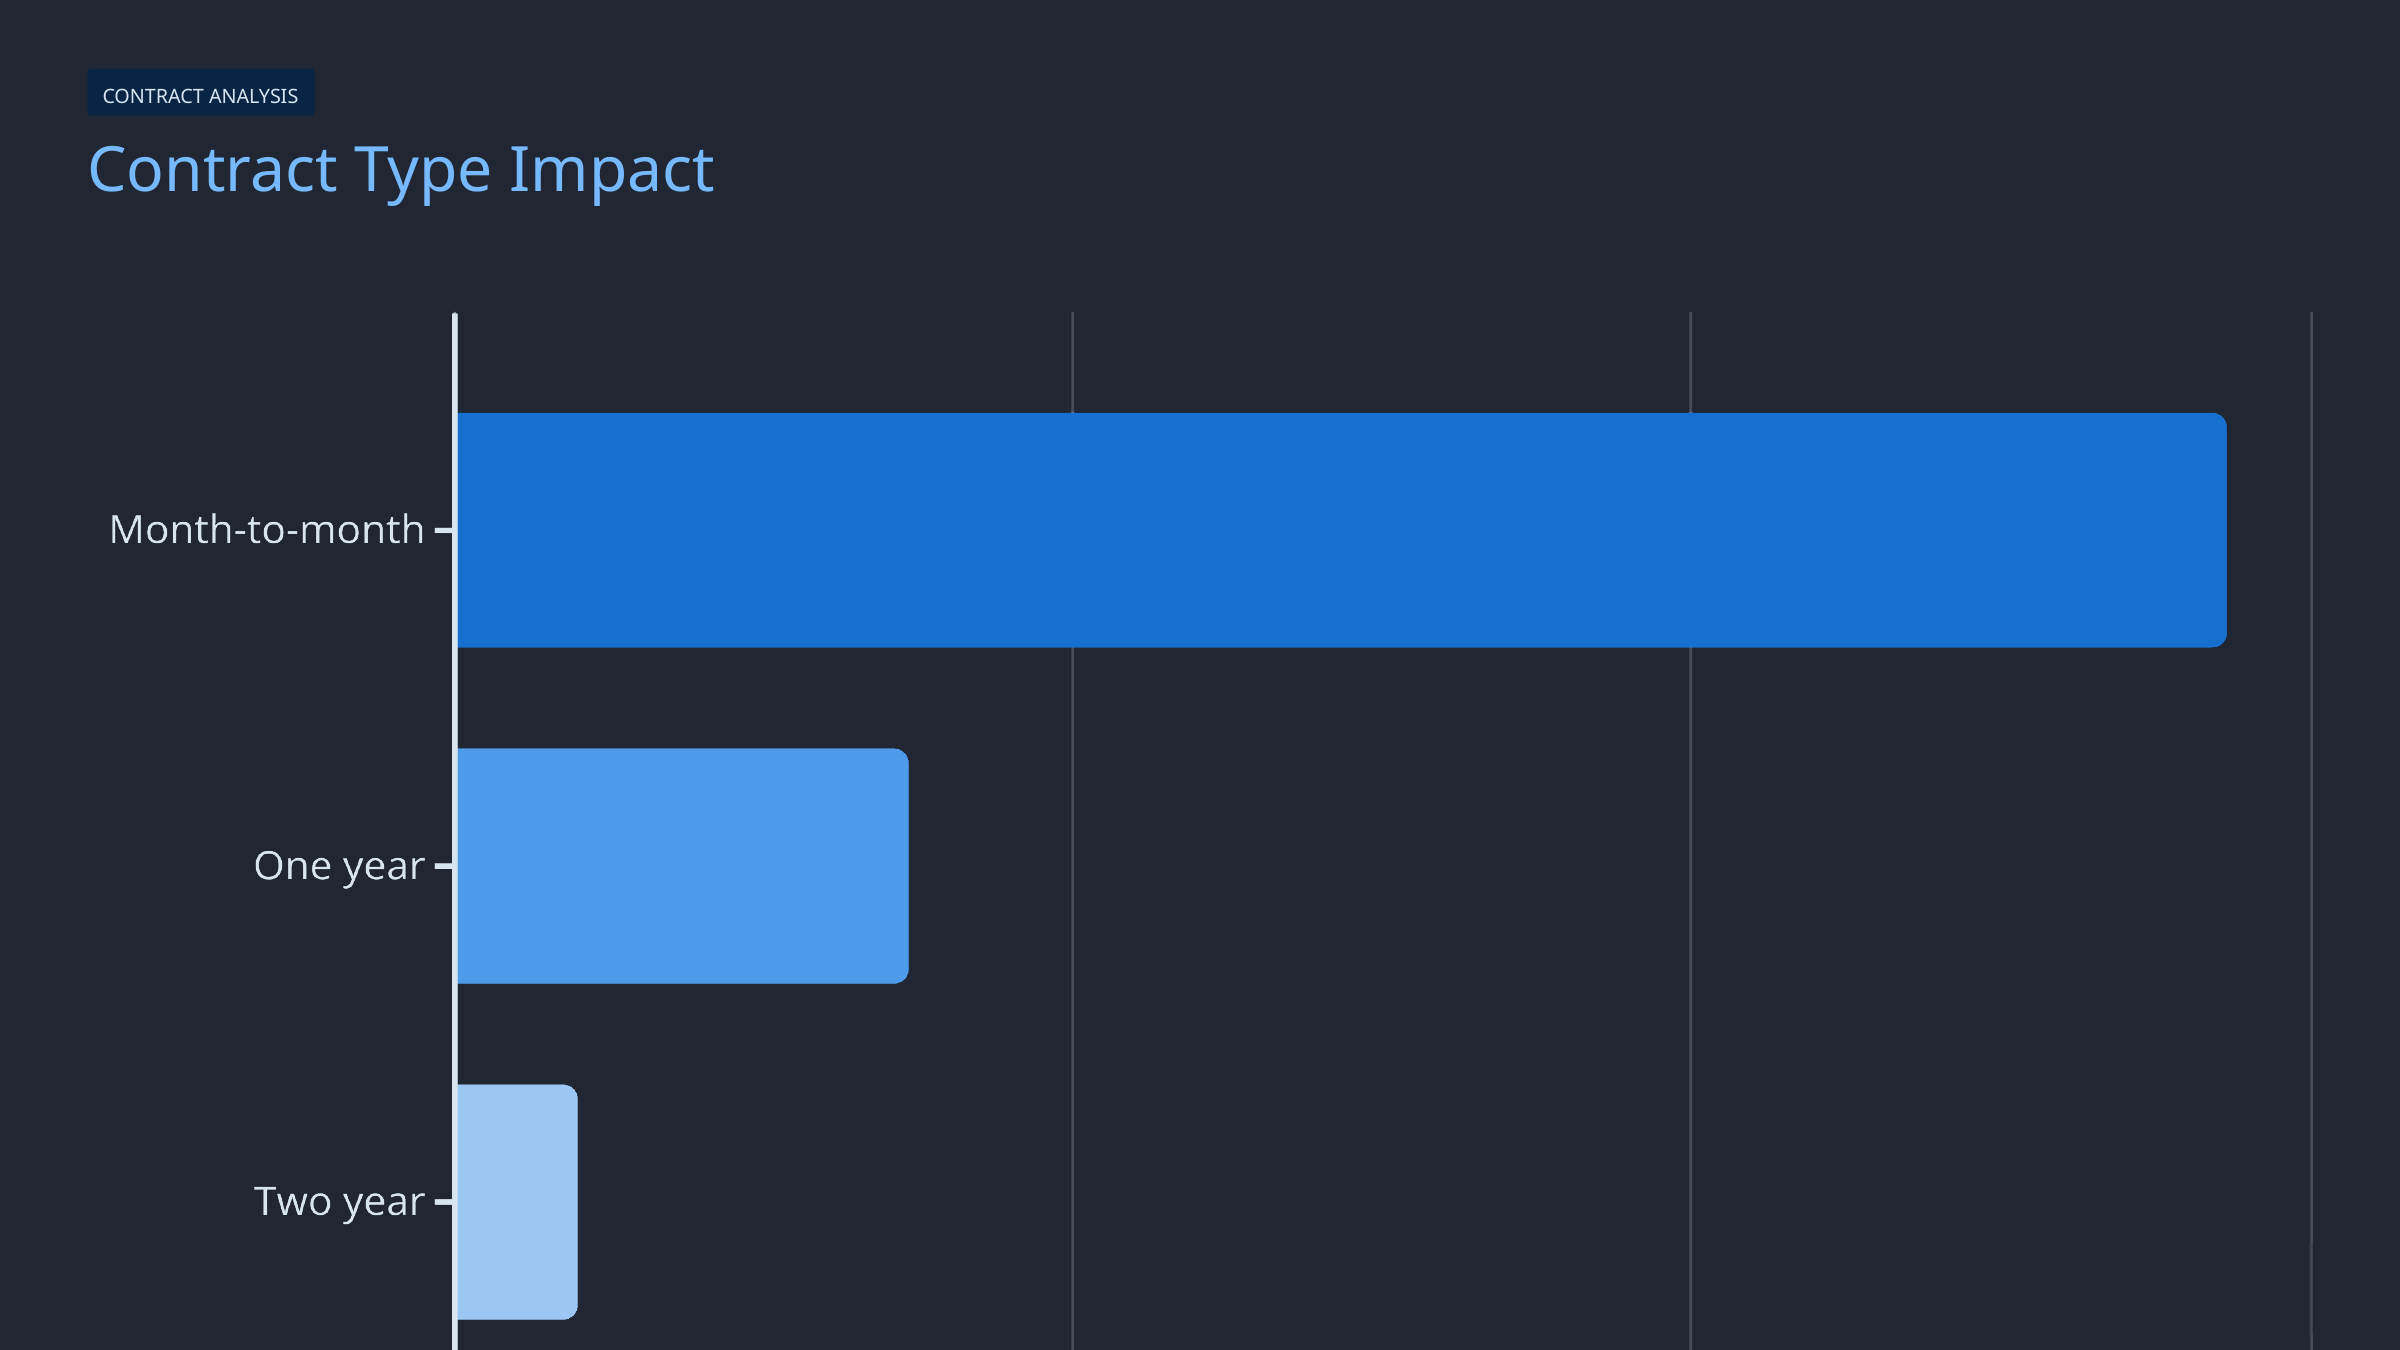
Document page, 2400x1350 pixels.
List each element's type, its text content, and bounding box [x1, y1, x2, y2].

text_box CONTRACT ANALYSIS [102, 76, 300, 109]
text_box Contract Type Impact [87, 125, 725, 204]
text_box [87, 68, 315, 116]
picture [87, 289, 2389, 1350]
